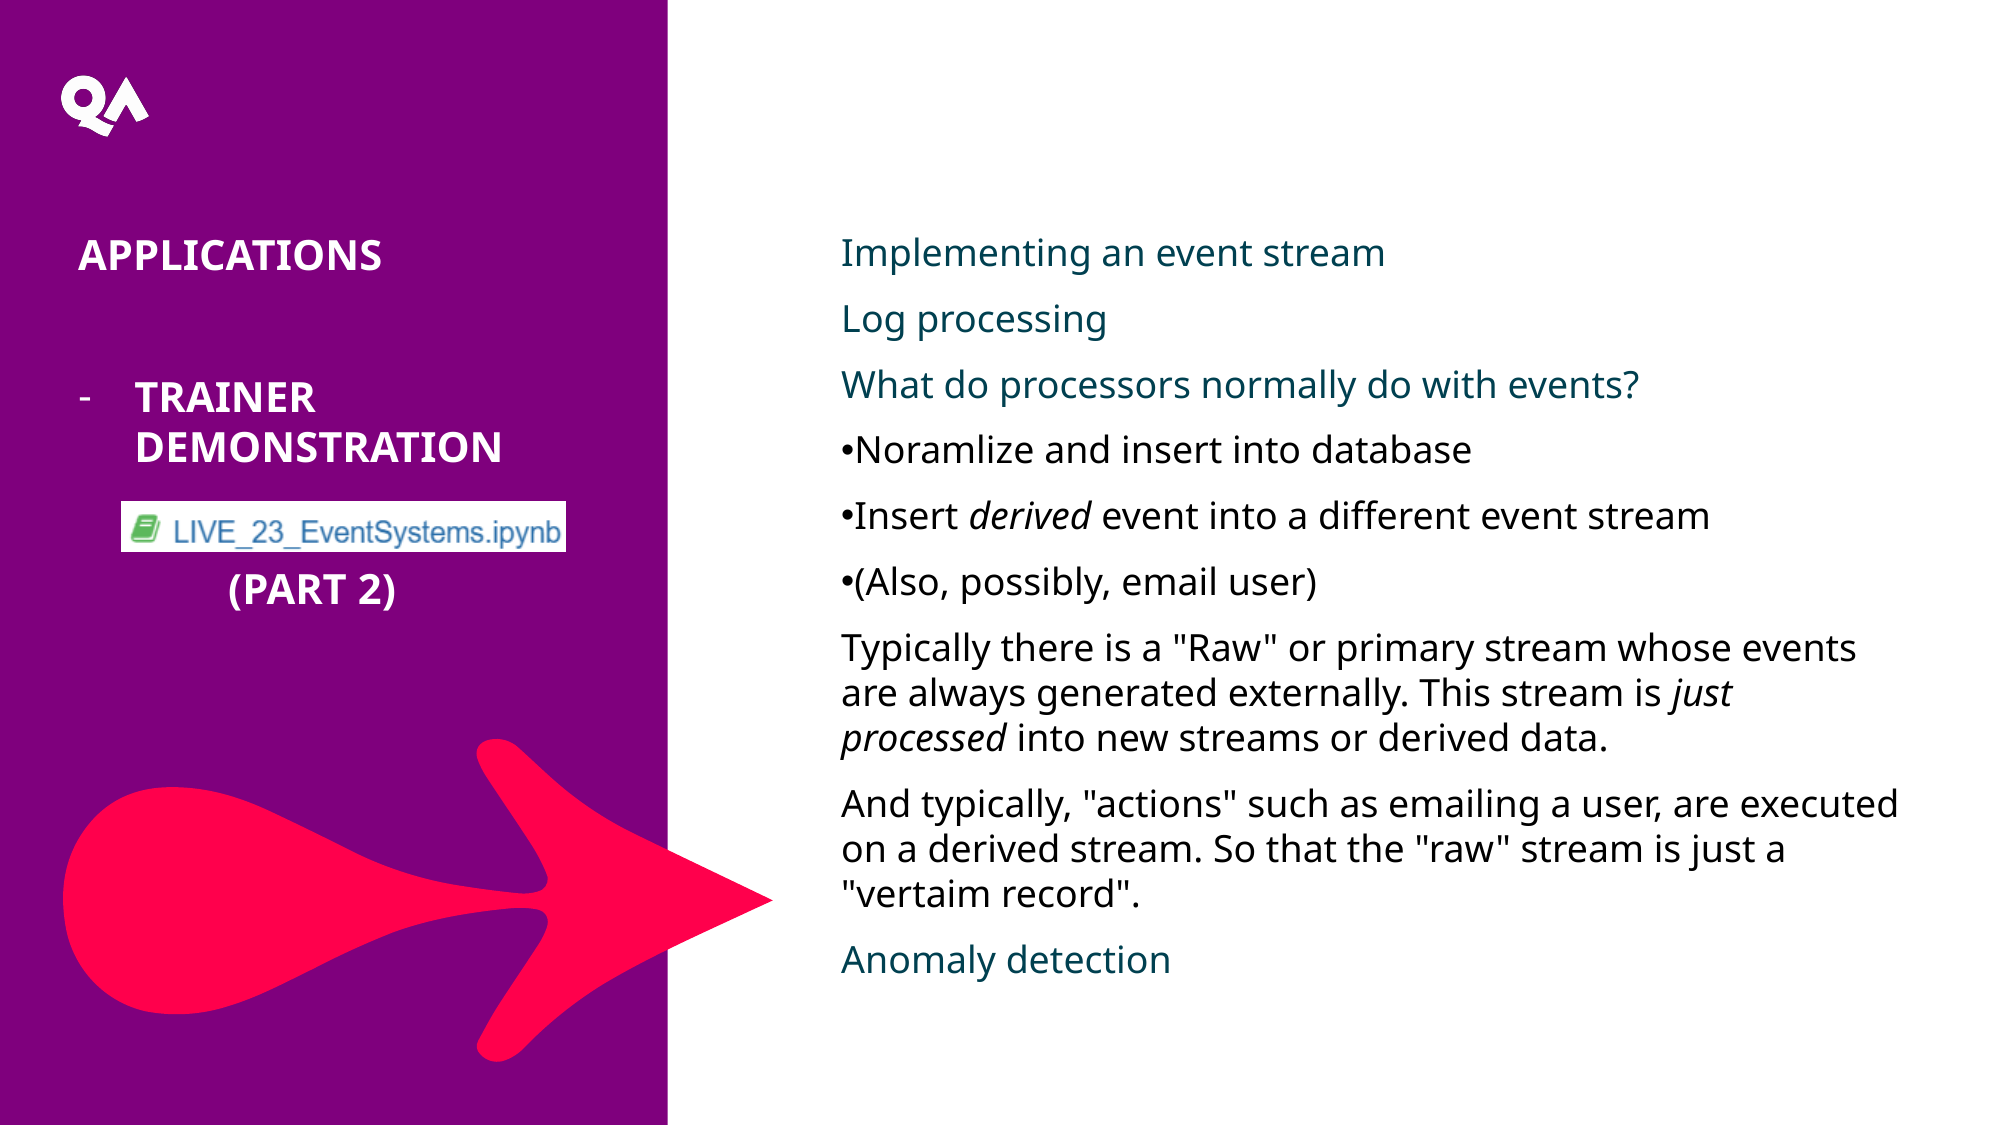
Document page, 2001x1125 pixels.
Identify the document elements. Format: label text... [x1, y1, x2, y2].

picture [44, 61, 166, 148]
list Applications Trainer demonstration (Part 2) [63, 221, 628, 673]
list Implementing an event stream Log processing What do processors normally do with events? Noramlize and insert into database Insert derived event into a different event stream (Also, possibly, email user) Typically there is a "Raw" or primary stream whose events are always generated externally. This stream is just processed into new streams or derived data. And typically, "actions" such as emailing a user, are executed on a derived stream. So that the "raw" stream is just a "vertaim record". Anomaly detection [826, 221, 1937, 1062]
picture [121, 501, 567, 553]
